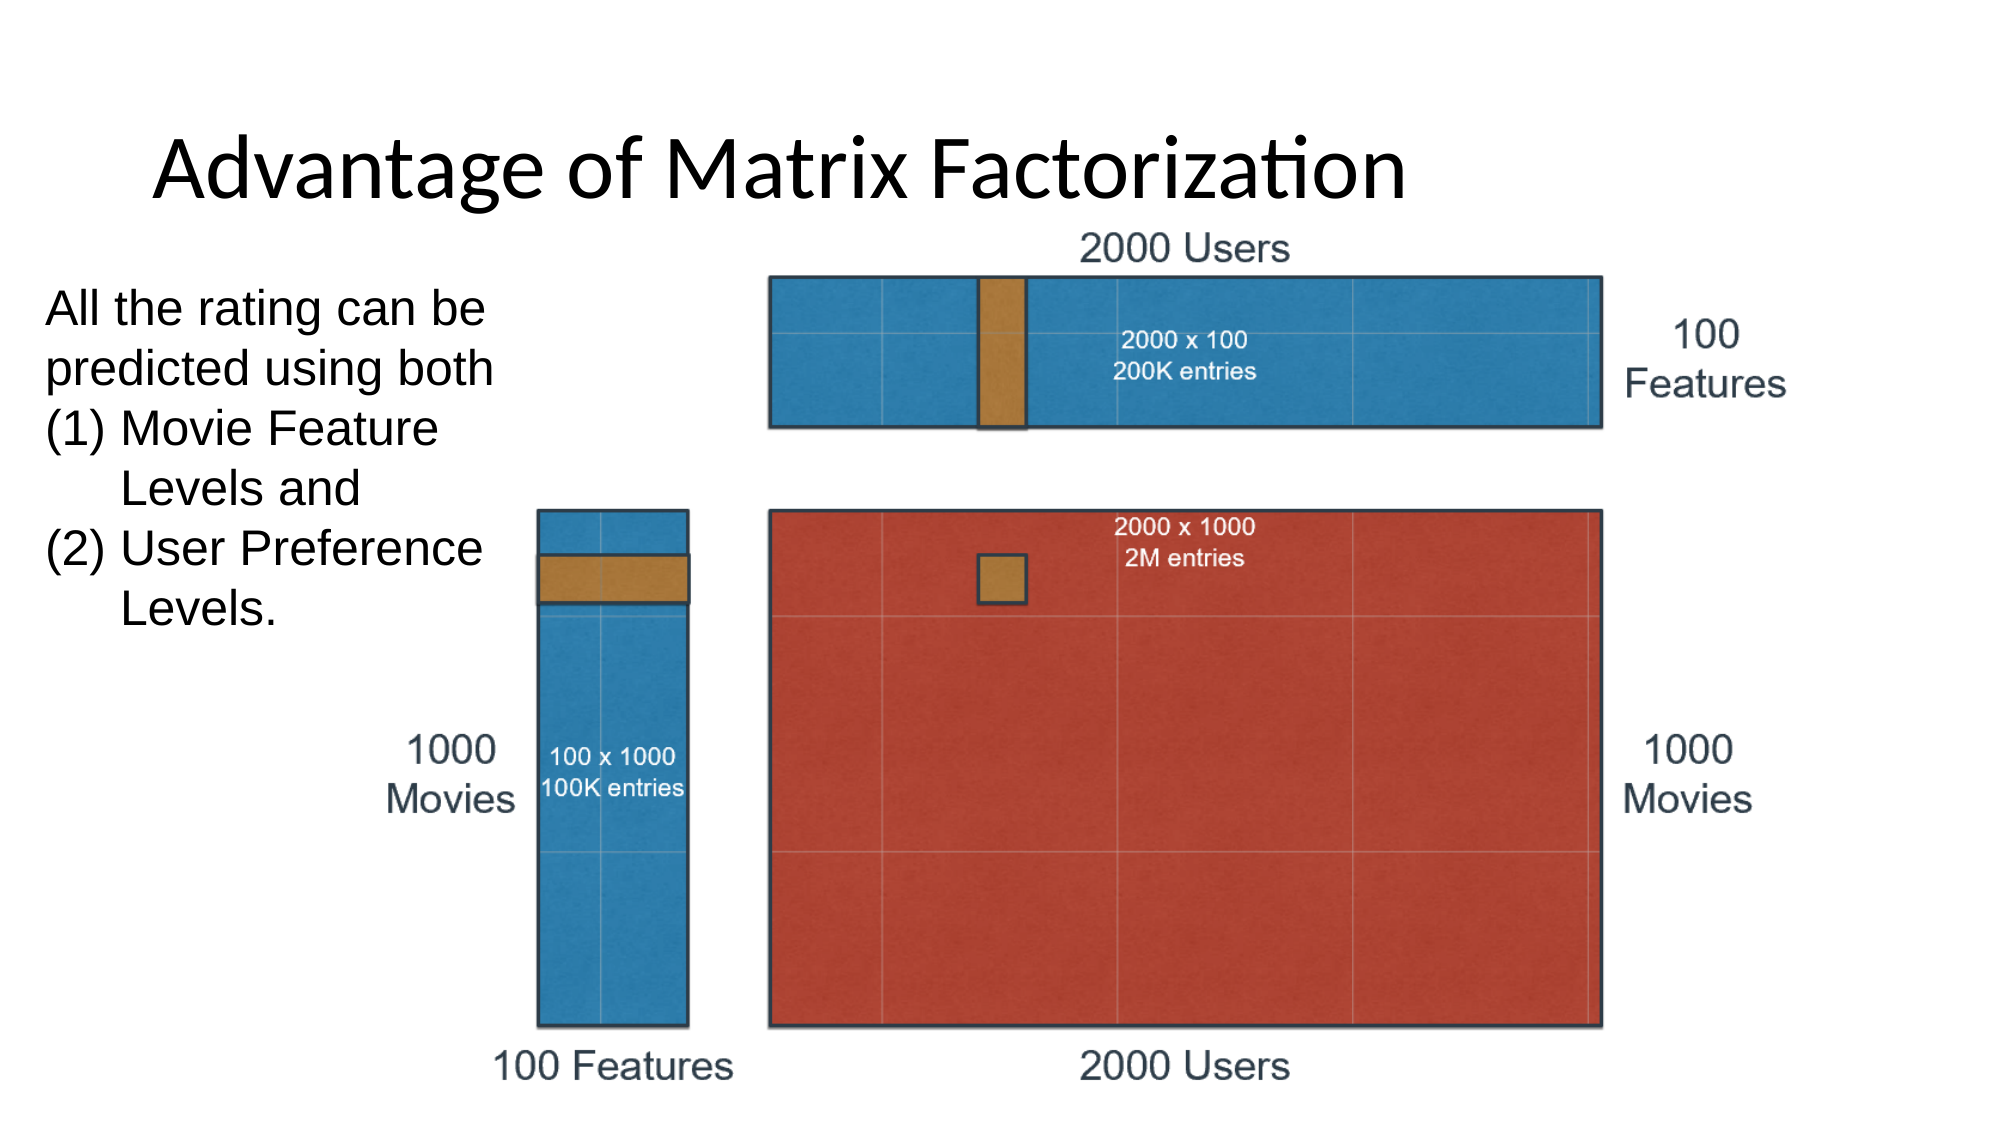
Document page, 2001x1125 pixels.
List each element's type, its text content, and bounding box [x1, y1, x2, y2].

title Advantage of Matrix Factorization [137, 59, 1863, 278]
picture [386, 224, 1797, 1098]
text_box All the rating can be predicted using both Movie Feature Levels and User Preference Levels. [30, 267, 381, 643]
